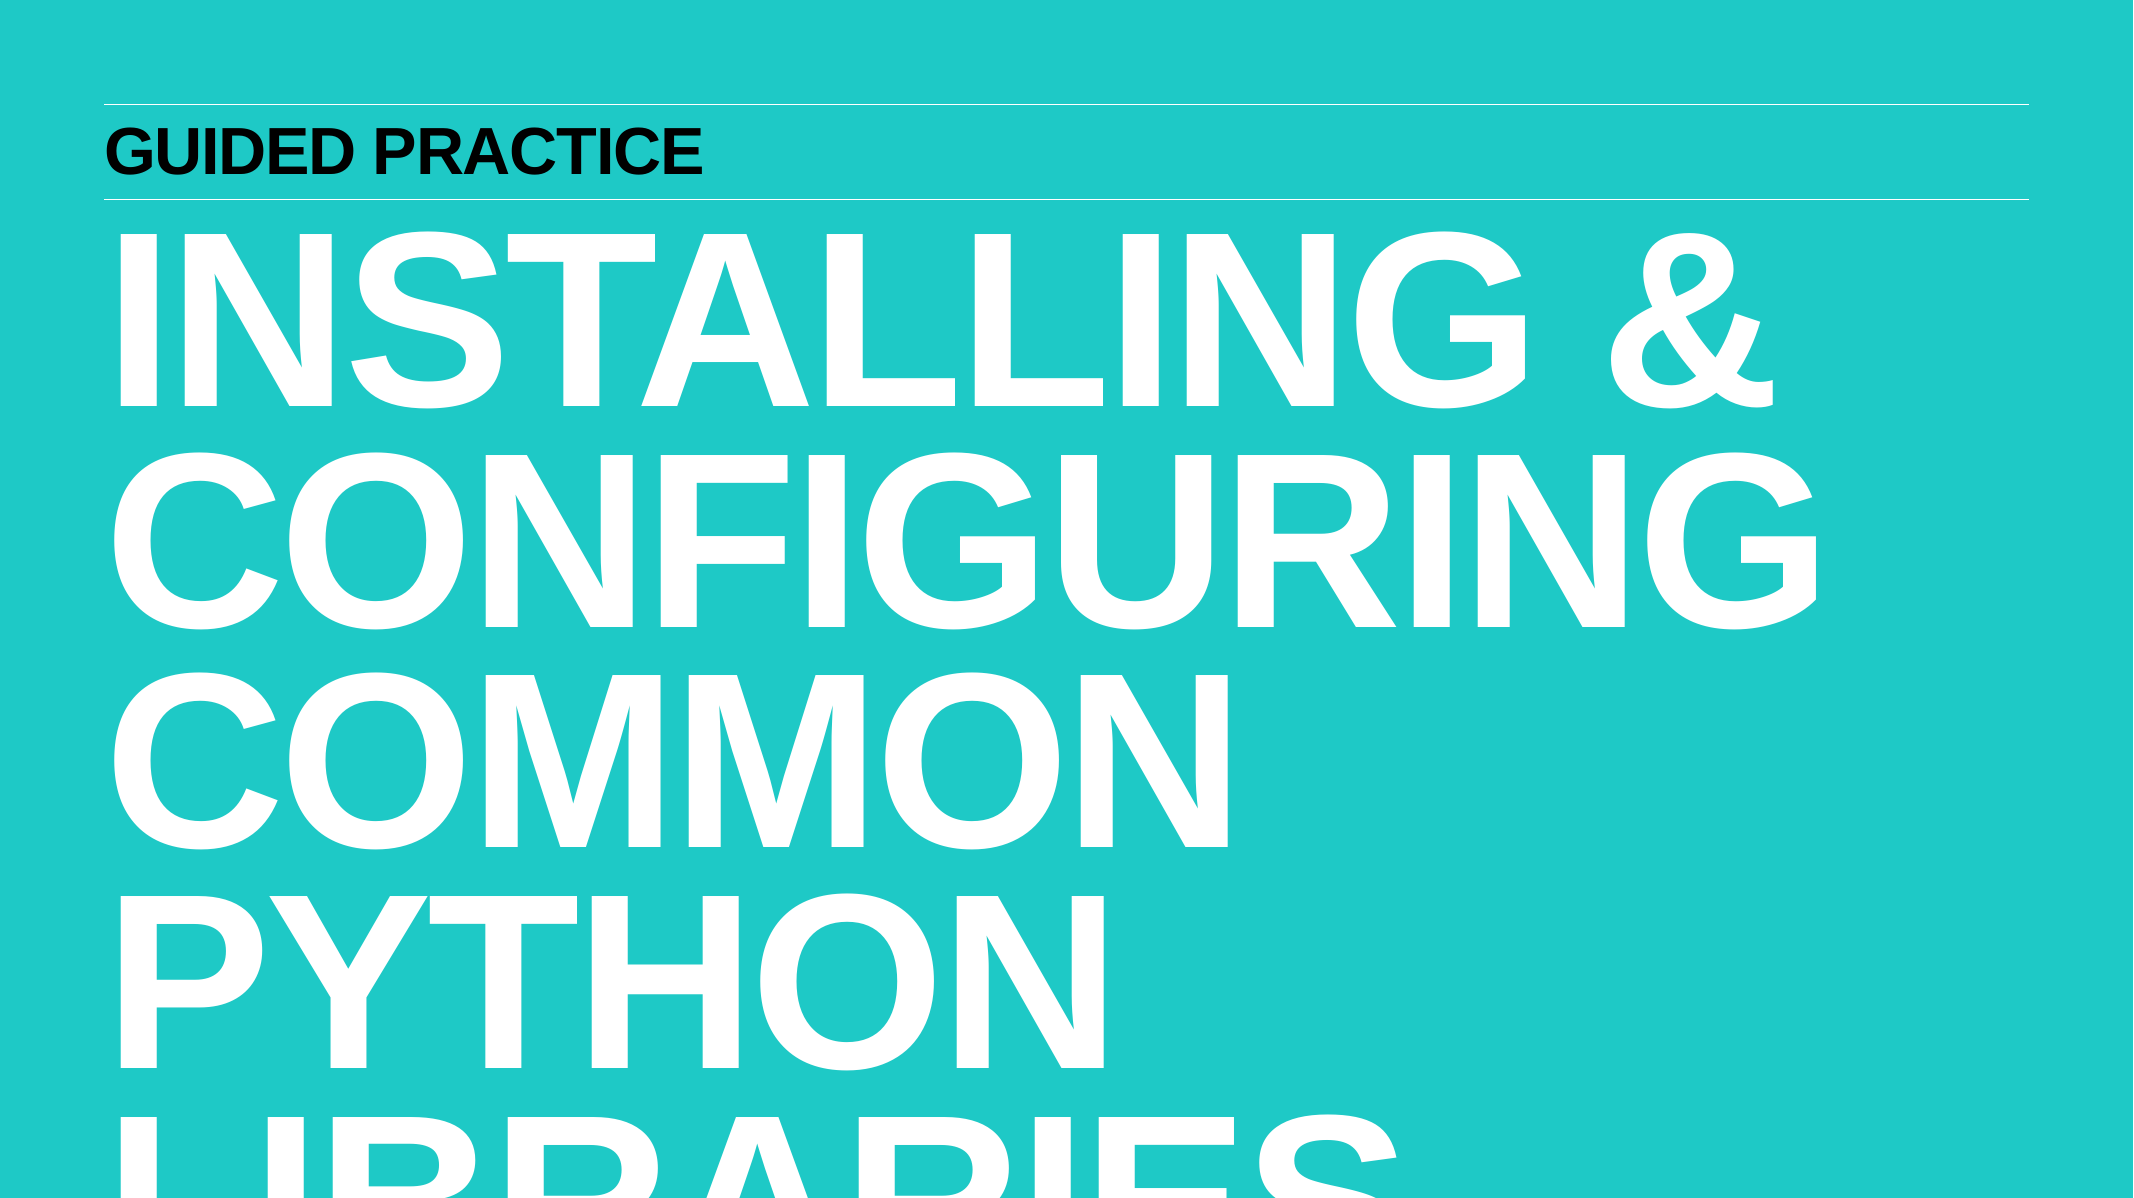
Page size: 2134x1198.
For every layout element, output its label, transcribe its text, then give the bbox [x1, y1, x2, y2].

list Installing & Configuring Common Python Libraries [103, 234, 2030, 1198]
list GUIDED PRACTICE [103, 120, 1772, 193]
